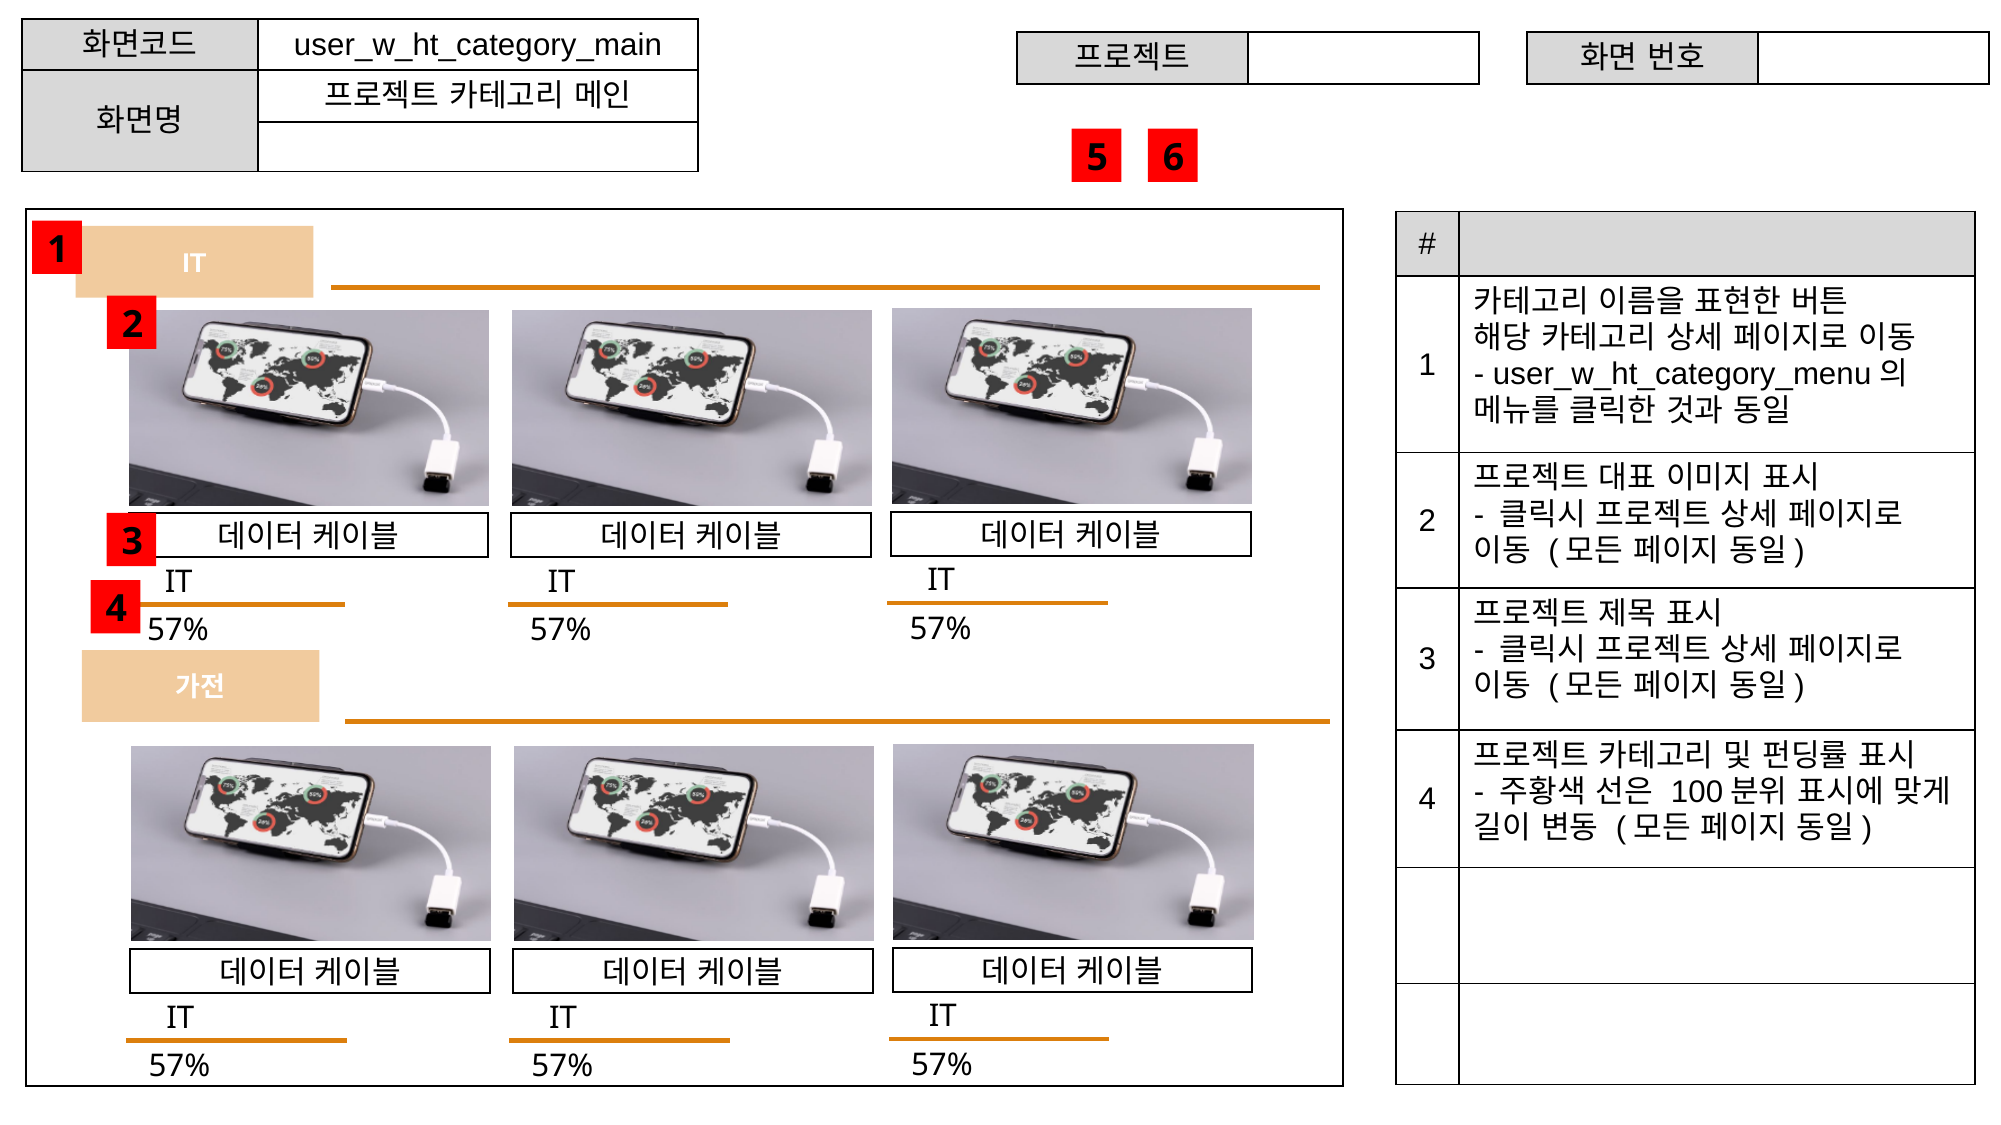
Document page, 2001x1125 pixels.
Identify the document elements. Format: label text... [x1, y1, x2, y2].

table_cell 4 [1397, 731, 1458, 867]
table_cell 1 [1397, 277, 1458, 452]
text_box 6 [1147, 128, 1198, 182]
table_cell 2 [1397, 453, 1458, 587]
table_cell 프로젝트 대표 이미지 표시 - 클릭시 프로젝트 상세 페이지로 이동 (모든 페이지 동일) [1460, 453, 1974, 587]
table_header [1249, 33, 1478, 83]
table_header [1460, 212, 1974, 275]
table_cell [259, 123, 697, 171]
table_cell 프로젝트 카테고리 및 펀딩률 표시 - 주황색 선은 100분위 표시에 맞게 길이 변동 (모든 페이지 동일) [1460, 731, 1974, 867]
table_cell [1397, 984, 1458, 1084]
text_box 5 [1071, 128, 1122, 182]
table_cell 프로젝트 카테고리 메인 [259, 71, 697, 121]
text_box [25, 208, 1344, 1087]
table_cell 카테고리 이름을 표현한 버튼 해당 카테고리 상세 페이지로 이동 - user_w_ht_category_menu의 메뉴를 클릭한 것과 동일 [1460, 277, 1974, 452]
table_header user_w_ht_category_main [259, 20, 697, 69]
table_cell 3 [1397, 589, 1458, 729]
table_cell [1460, 868, 1974, 983]
table_header 화면 번호 [1528, 33, 1757, 83]
table_header 프로젝트 [1018, 33, 1247, 83]
table_header # [1397, 212, 1458, 275]
table_header 화면코드 [23, 20, 257, 69]
table_cell [1460, 984, 1974, 1084]
table_header [1759, 33, 1988, 83]
table_cell 화면명 [23, 71, 257, 171]
table_cell 프로젝트 제목 표시 - 클릭시 프로젝트 상세 페이지로 이동 (모든 페이지 동일) [1460, 589, 1974, 729]
table_cell [1397, 868, 1458, 983]
